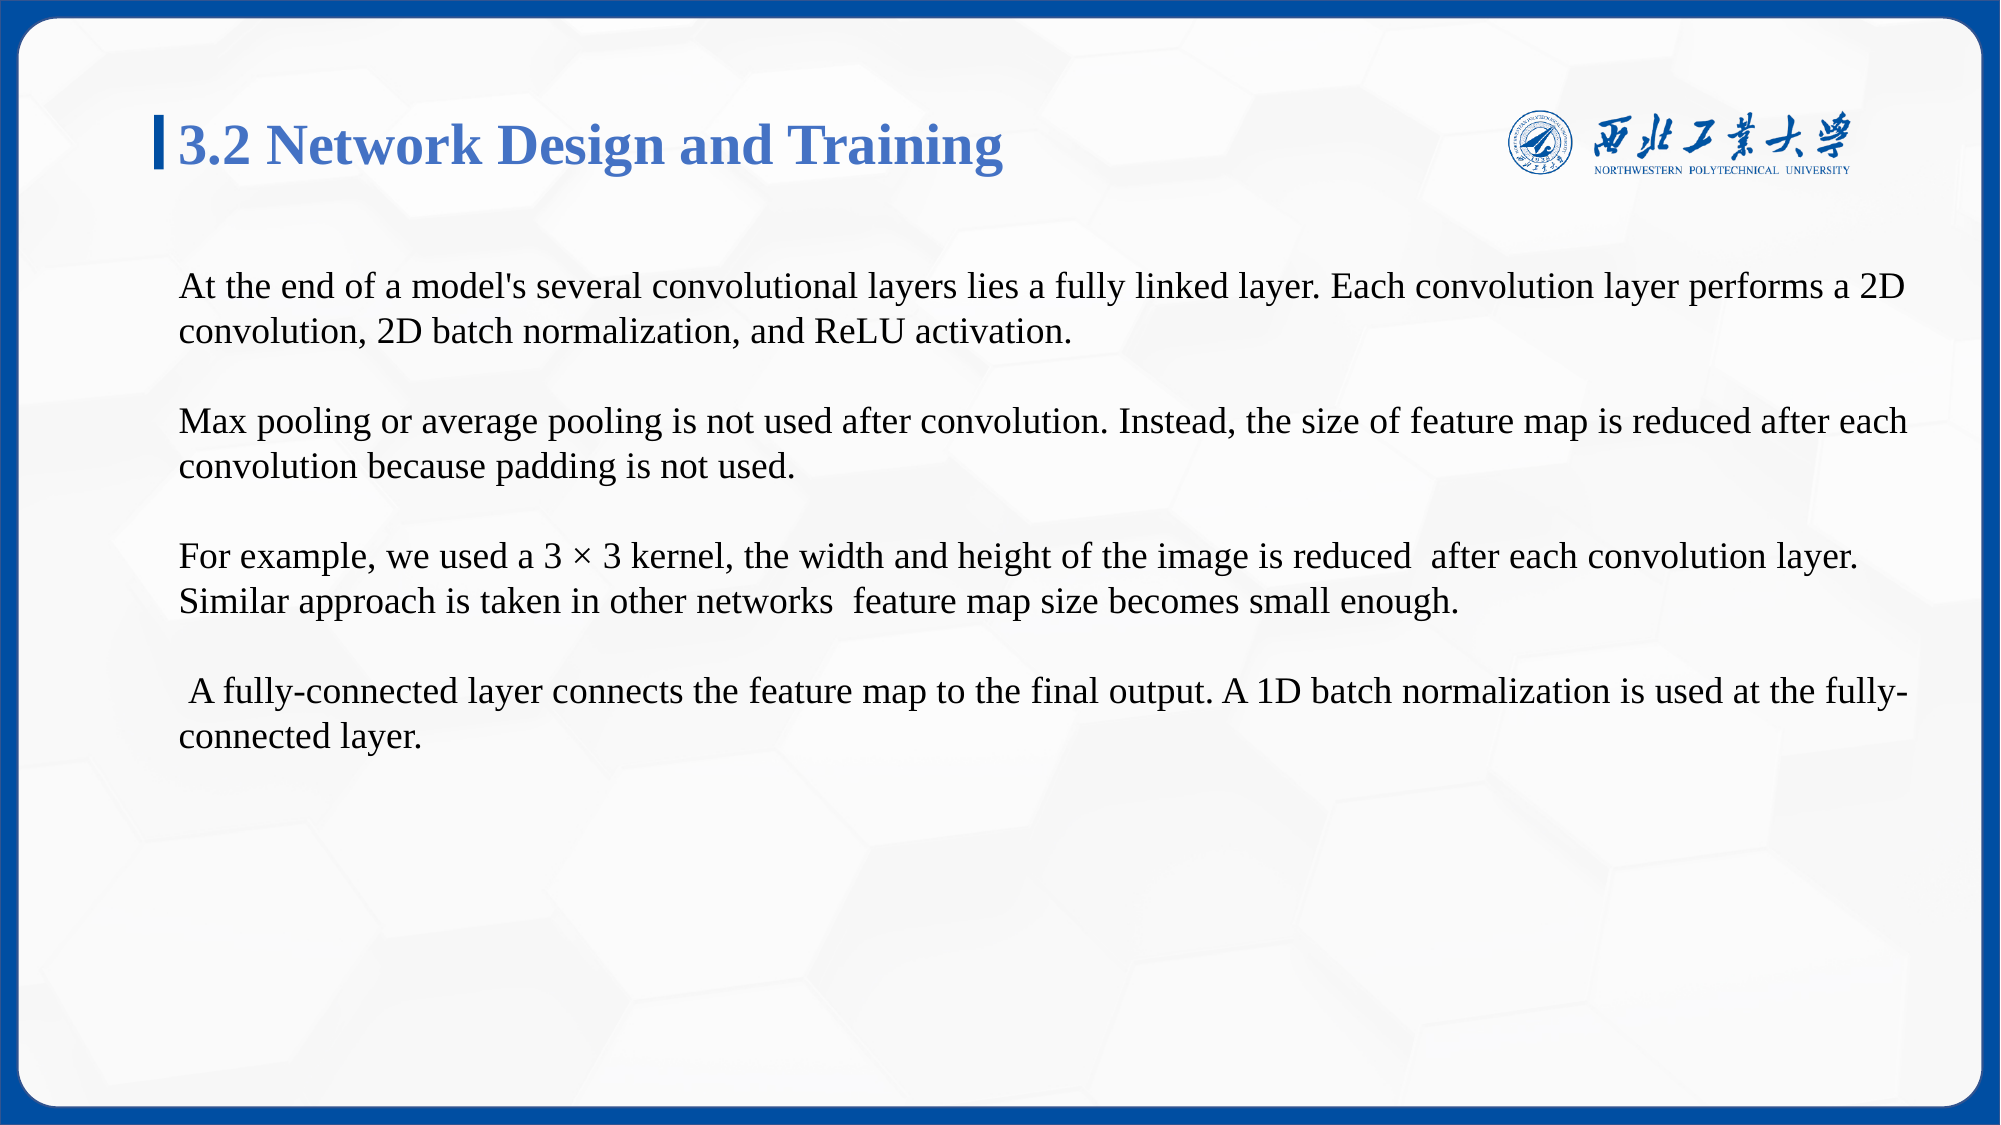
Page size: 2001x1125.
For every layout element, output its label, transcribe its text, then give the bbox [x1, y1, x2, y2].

text_box [153, 114, 165, 171]
text_box 3.2 Network Design and Training [163, 99, 1501, 185]
text_box [19, 19, 1981, 1106]
picture [1486, 104, 1896, 181]
text_box [0, 0, 2000, 1125]
text_box At the end of a model's several convolutional layers lies a fully linked layer. Each convolution layer performs a 2D convolution, 2D batch normalization, and ReLU activation. Max pooling or average pooling is not used after convolution. Instead, the size of feature map is reduced after each convolution because padding is not used. For example, we used a 3 × 3 kernel, the width and height of the image is reduced after each convolution layer. Similar approach is taken in other networks feature map size becomes small enough. A fully-connected layer connects the feature map to the final output. A 1D batch normalization is used at the fully-connected layer. [163, 253, 1942, 808]
